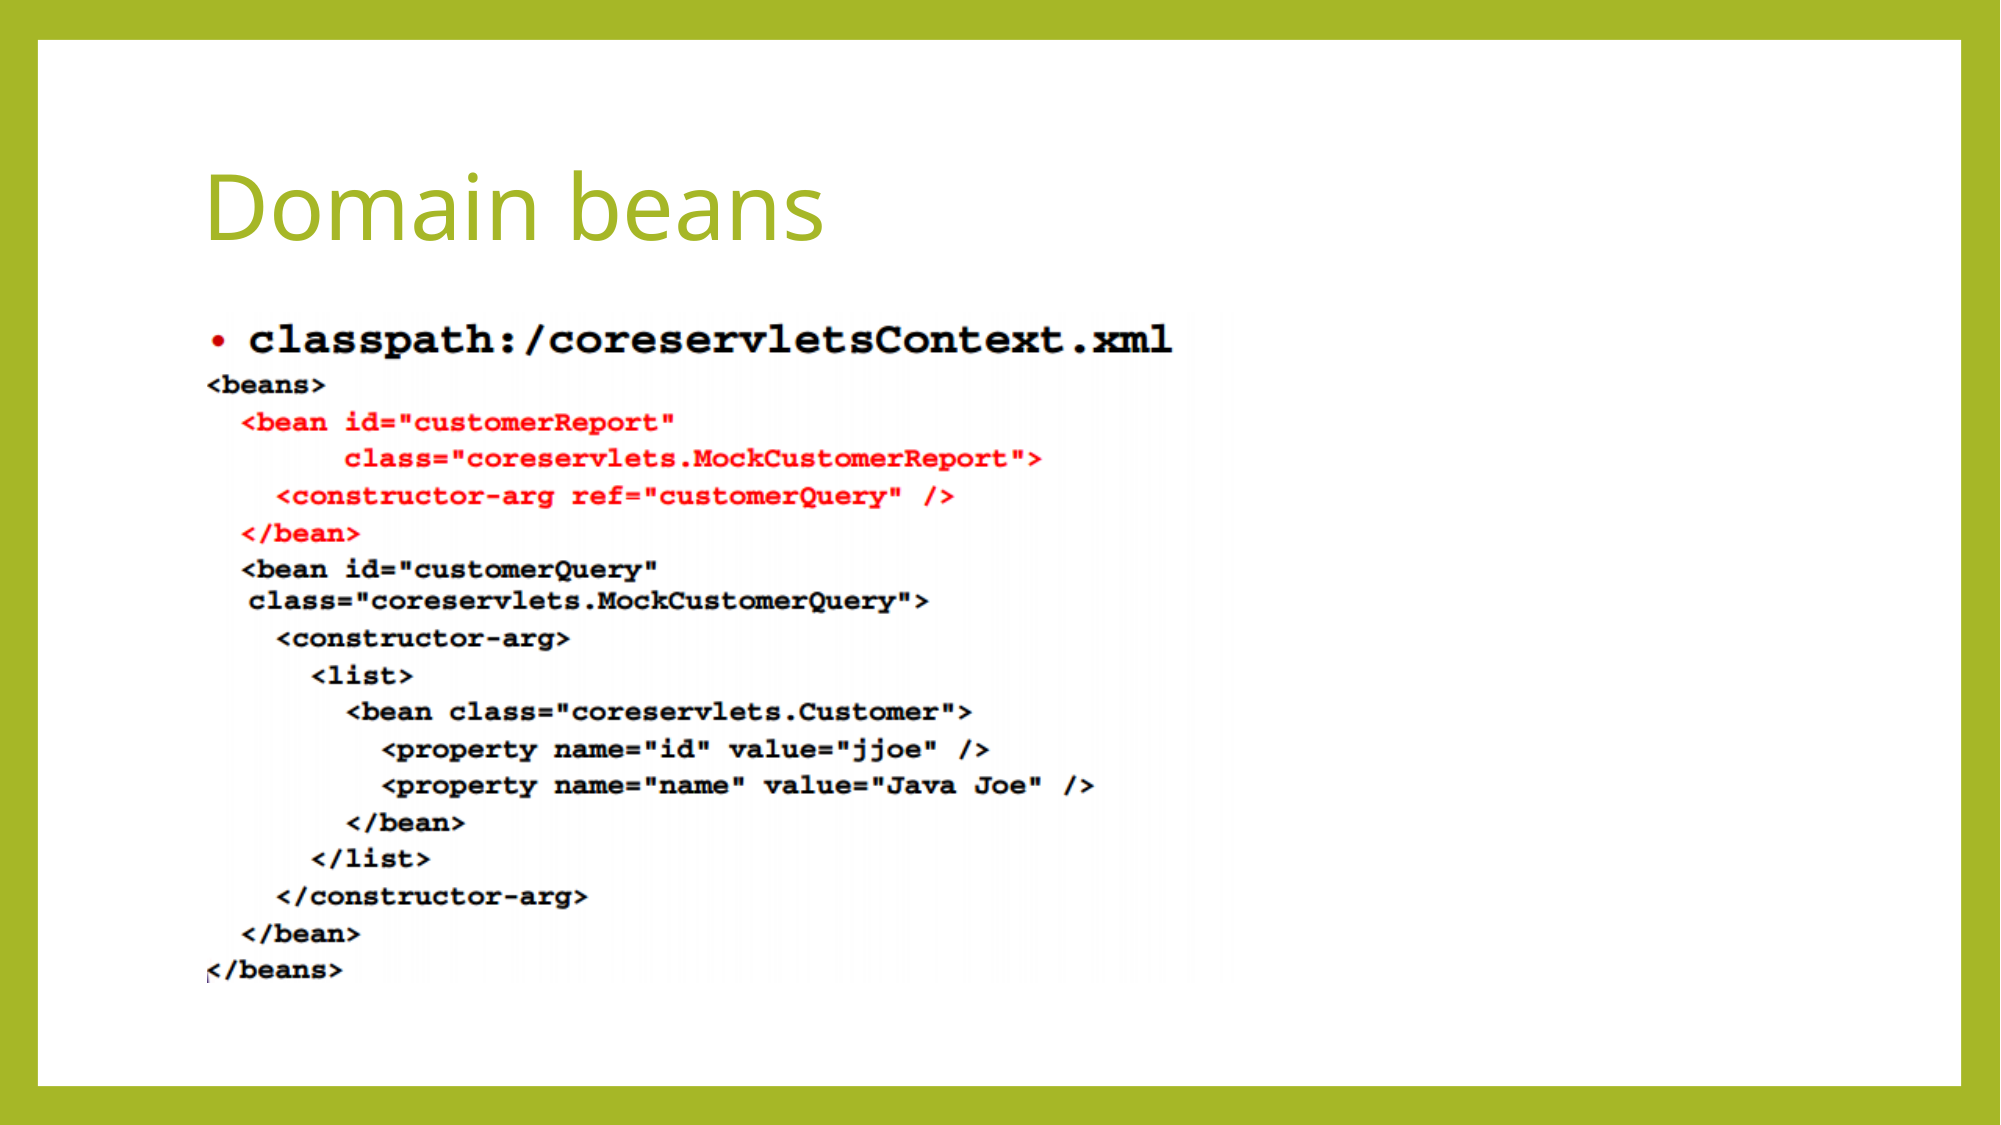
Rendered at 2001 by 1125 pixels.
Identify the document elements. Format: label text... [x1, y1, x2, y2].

picture [207, 312, 1241, 984]
title Domain beans [187, 99, 1808, 323]
